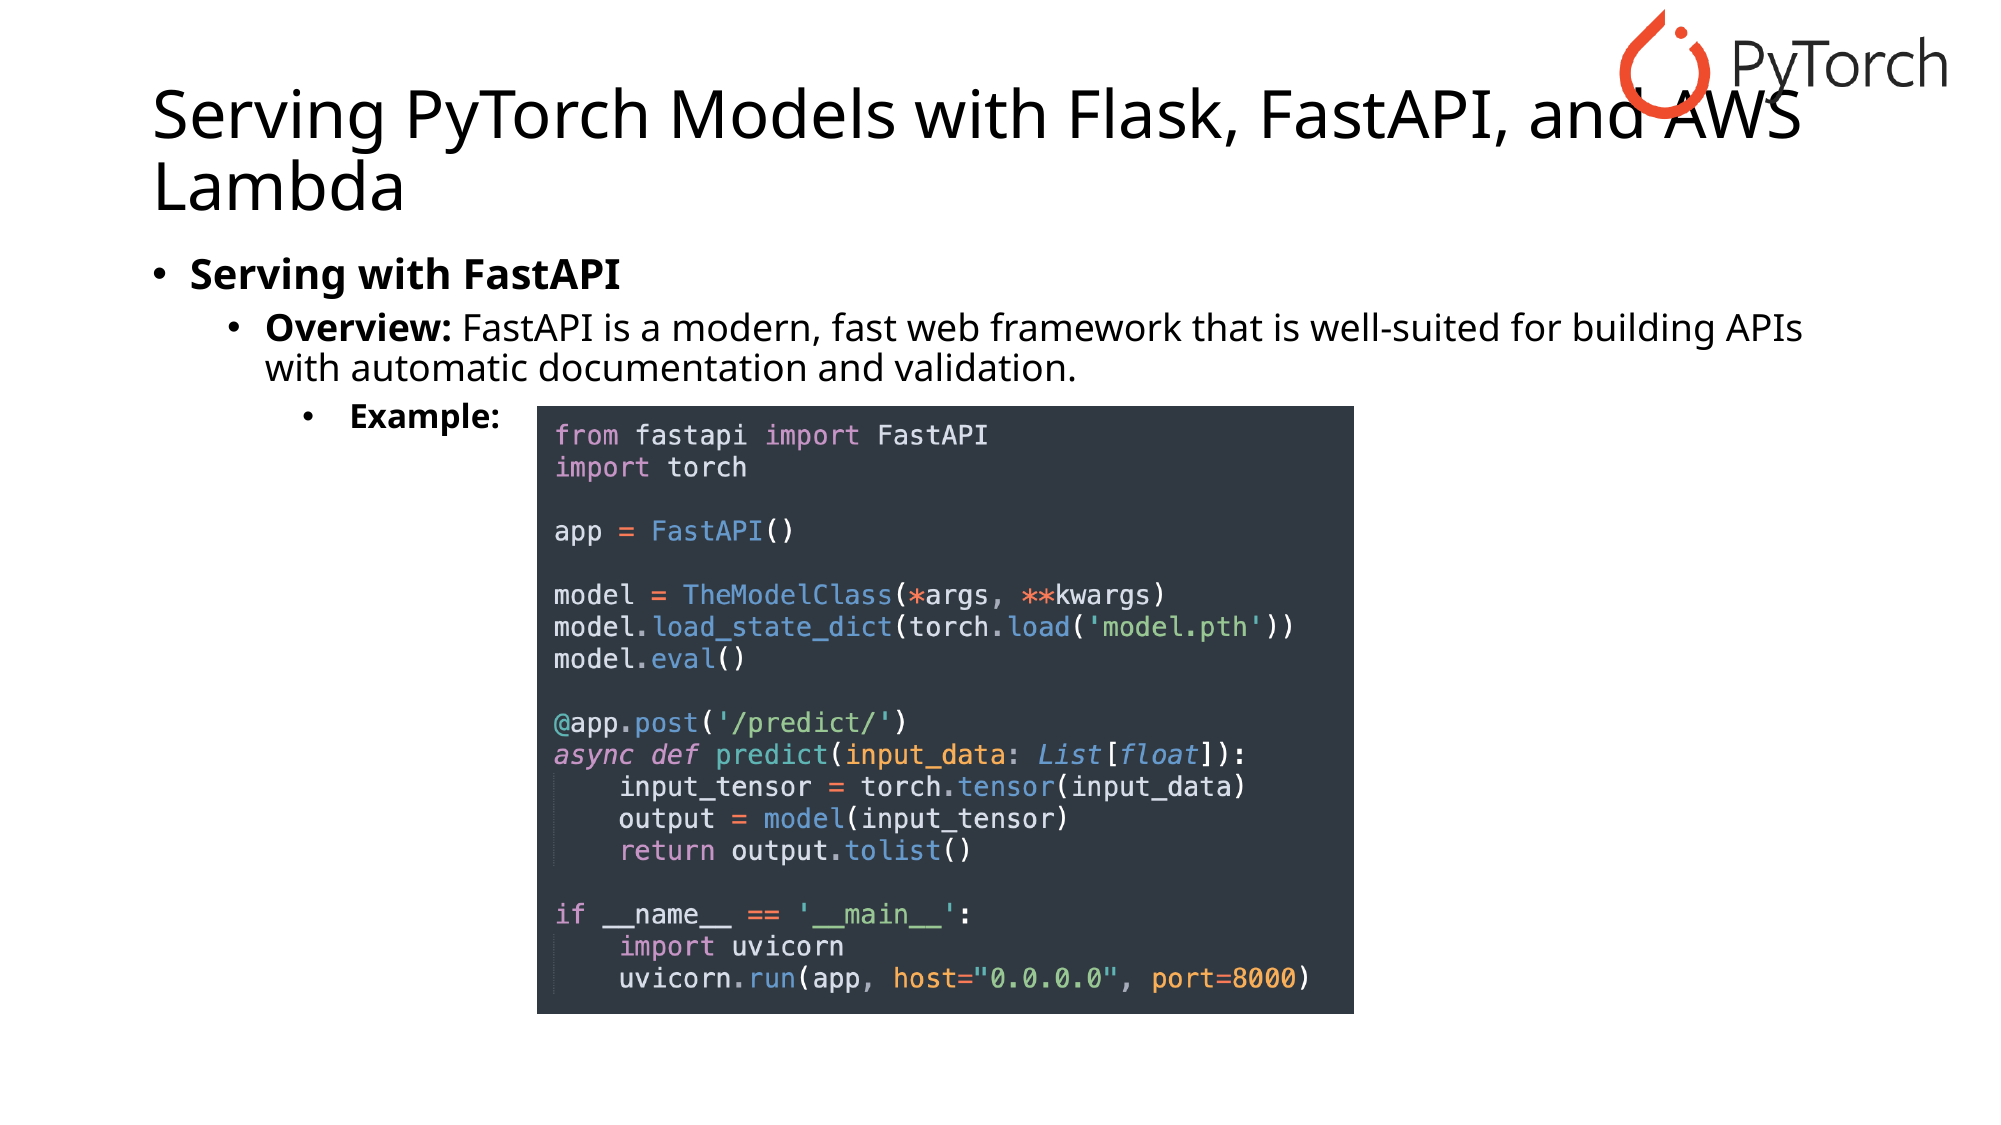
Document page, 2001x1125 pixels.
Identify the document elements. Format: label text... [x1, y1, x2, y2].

picture [1596, 0, 1970, 157]
title Serving PyTorch Models with Flask, FastAPI, and AWS Lambda [137, 59, 1863, 245]
list Serving with FastAPI Overview: FastAPI is a modern, fast web framework that is well-suited for building APIs with automatic documentation and validation. Example: [137, 245, 1863, 1036]
picture [536, 405, 1355, 1015]
